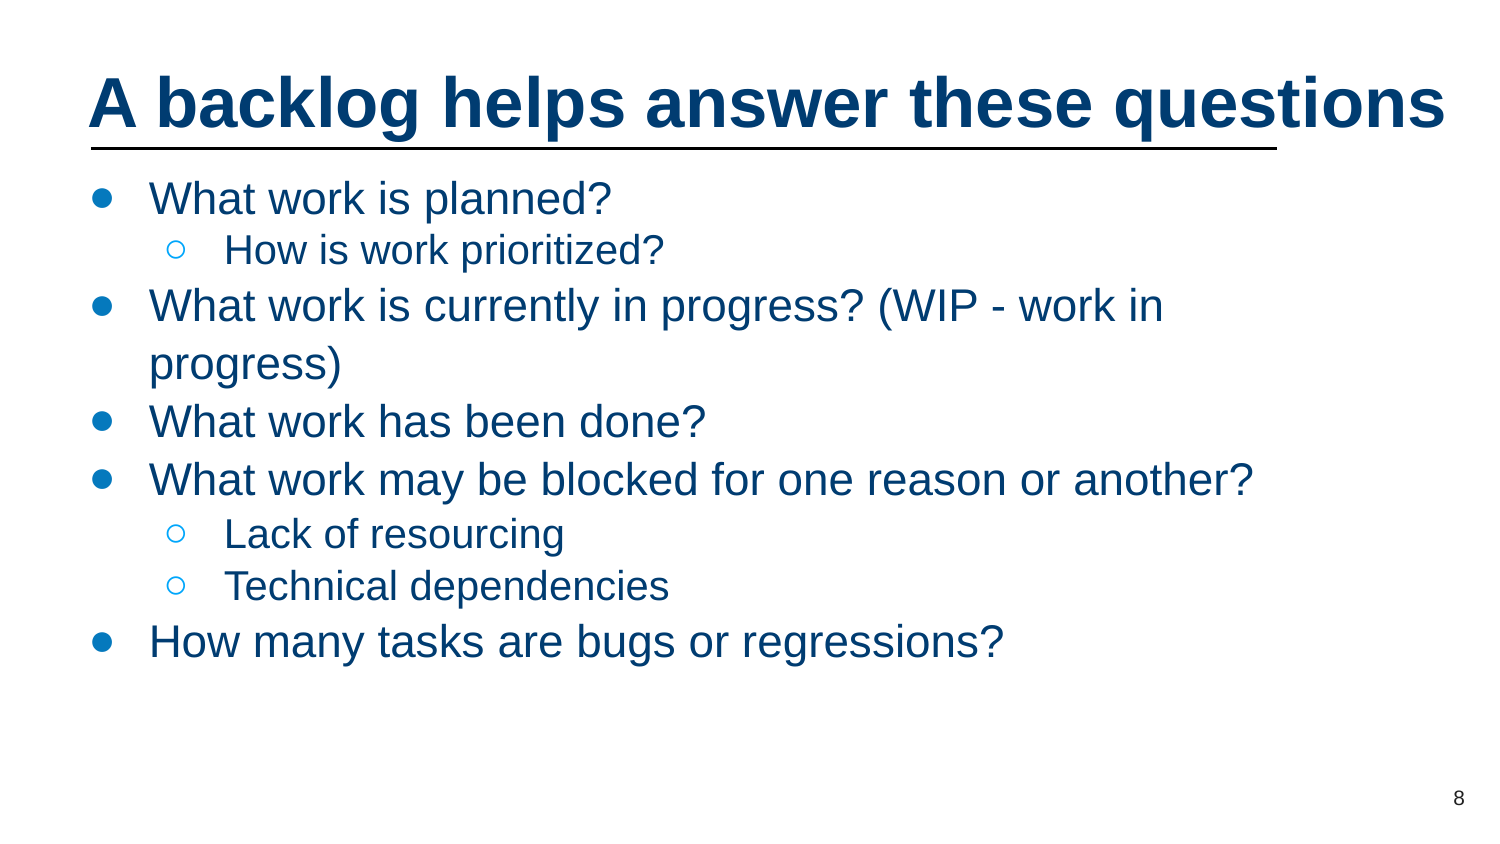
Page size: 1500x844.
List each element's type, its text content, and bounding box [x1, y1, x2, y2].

list What work is planned? How is work prioritized? What work is currently in progress? (WIP - work in progress) What work has been done? What work may be blocked for one reason or another? Lack of resourcing Technical dependencies How many tasks are bugs or regressions? [58, 150, 1314, 613]
title A backlog helps answer these questions [72, 12, 1475, 158]
slide_number 8 [1389, 764, 1480, 830]
